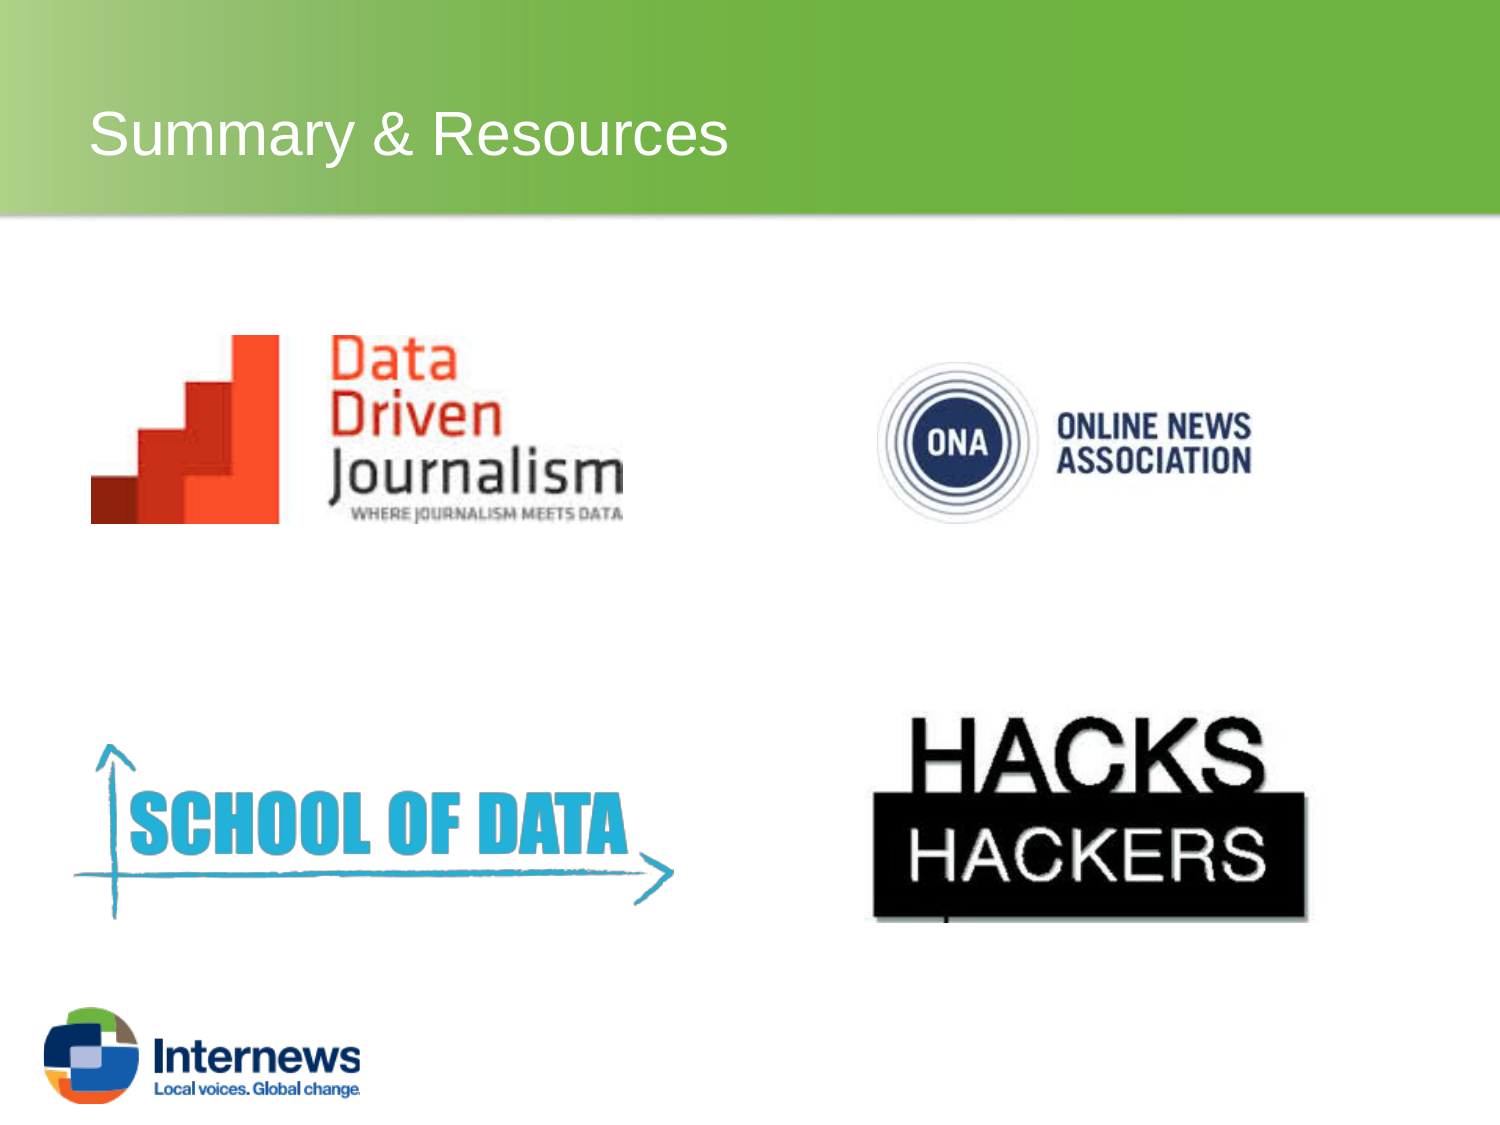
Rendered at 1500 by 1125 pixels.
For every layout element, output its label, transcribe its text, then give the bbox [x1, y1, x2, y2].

picture [815, 697, 1362, 924]
picture [0, 0, 1500, 263]
picture [73, 744, 674, 924]
picture [91, 335, 623, 524]
picture [876, 362, 1253, 524]
title Summary & Resources [73, 36, 1013, 224]
